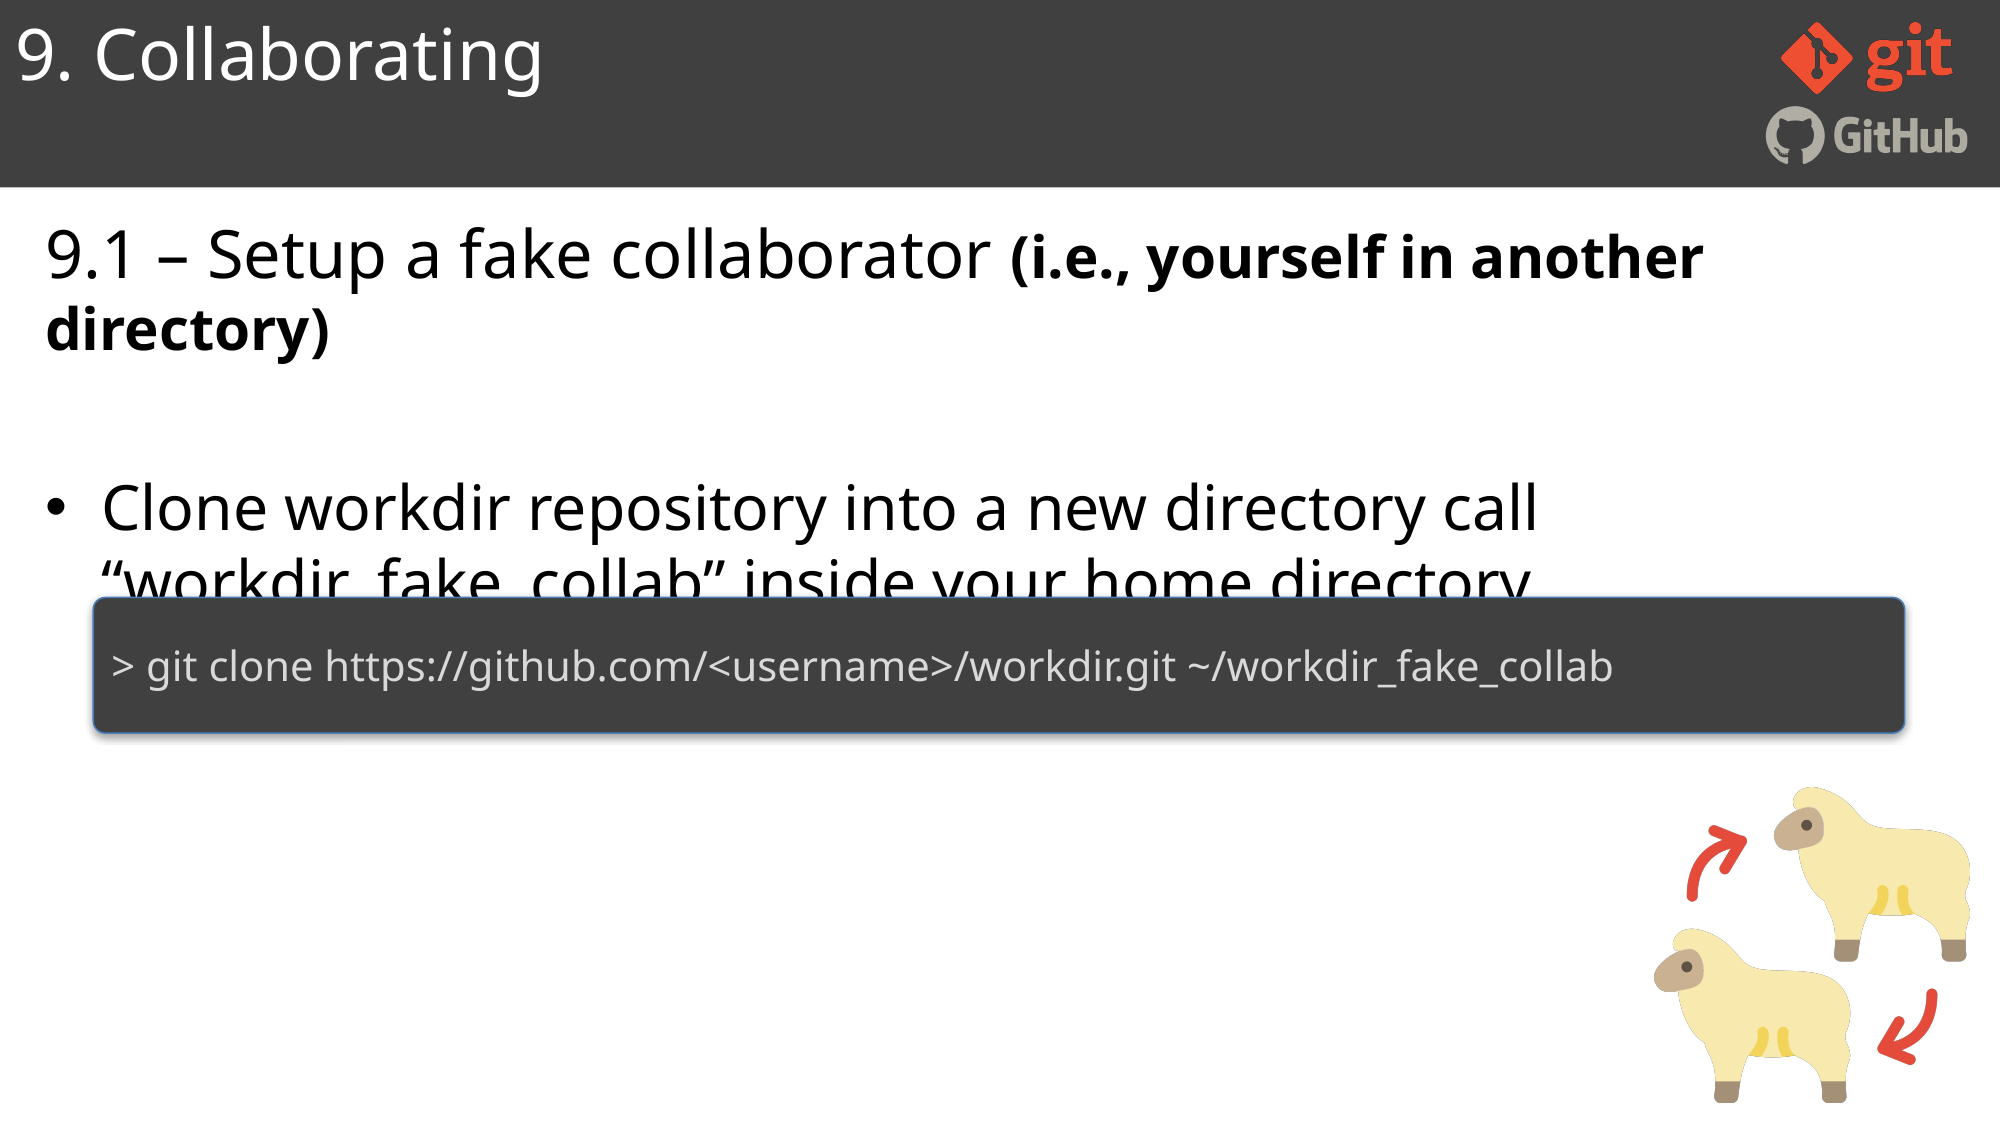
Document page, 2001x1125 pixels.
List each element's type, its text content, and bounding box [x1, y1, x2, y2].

list 9.1 – Setup a fake collaborator (i.e., yourself in another directory) Clone workdir repository into a new directory call “workdir_fake_collab” inside your home directory [30, 204, 1969, 1125]
picture [1733, 21, 2000, 185]
title 9. Collaborating [0, 0, 2000, 188]
text_box > git clone https://github.com/<username>/workdir.git ~/workdir_fake_collab [92, 596, 1906, 734]
picture [1654, 787, 1971, 1103]
